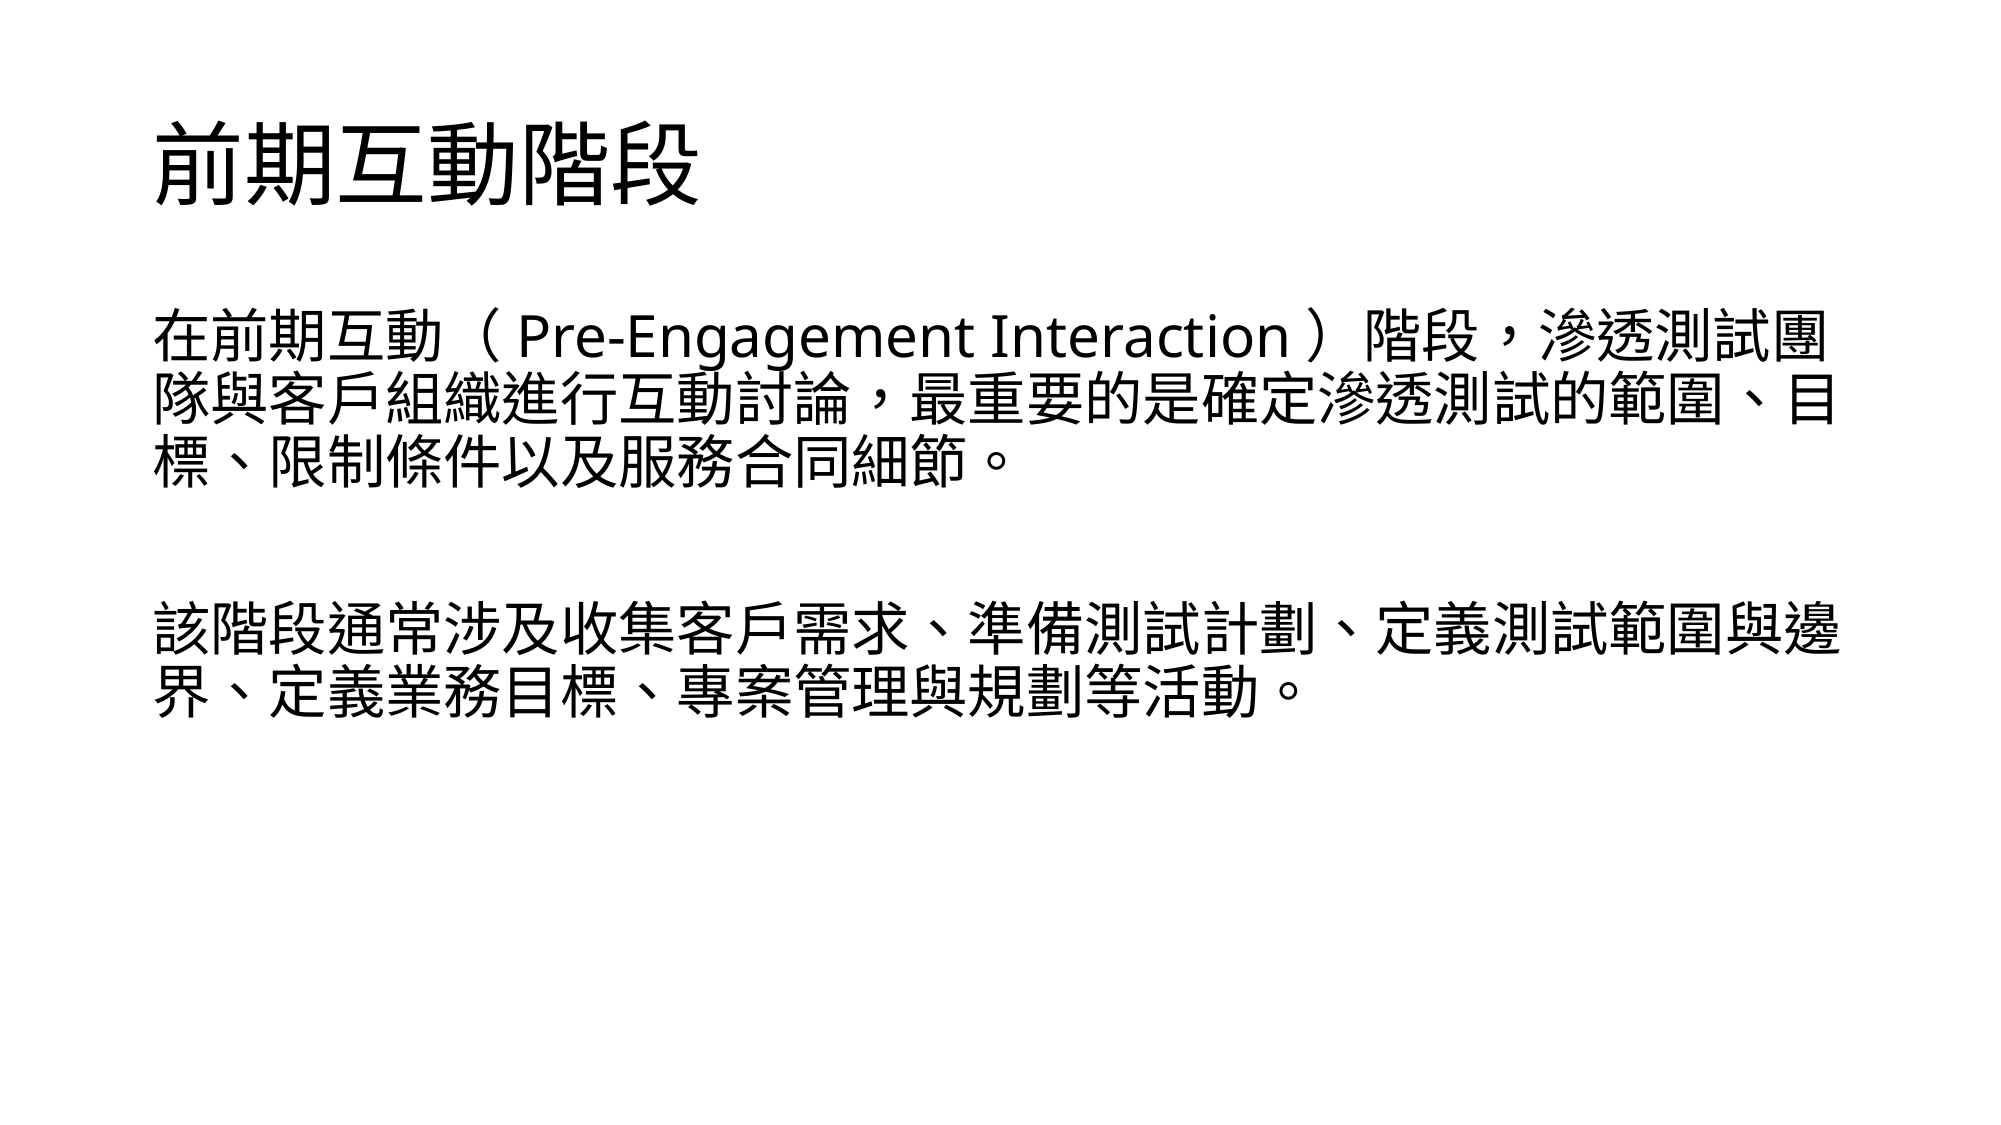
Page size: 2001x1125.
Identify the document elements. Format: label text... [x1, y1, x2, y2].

list 在前期互動（Pre-Engagement Interaction）階段，滲透測試團隊與客戶組織進行互動討論，最重要的是確定滲透測試的範圍、目標、限制條件以及服務合同細節。 該階段通常涉及收集客戶需求、準備測試計劃、定義測試範圍與邊界、定義業務目標、專案管理與規劃等活動。 [137, 299, 1863, 1014]
title 前期互動階段 [137, 59, 1863, 278]
